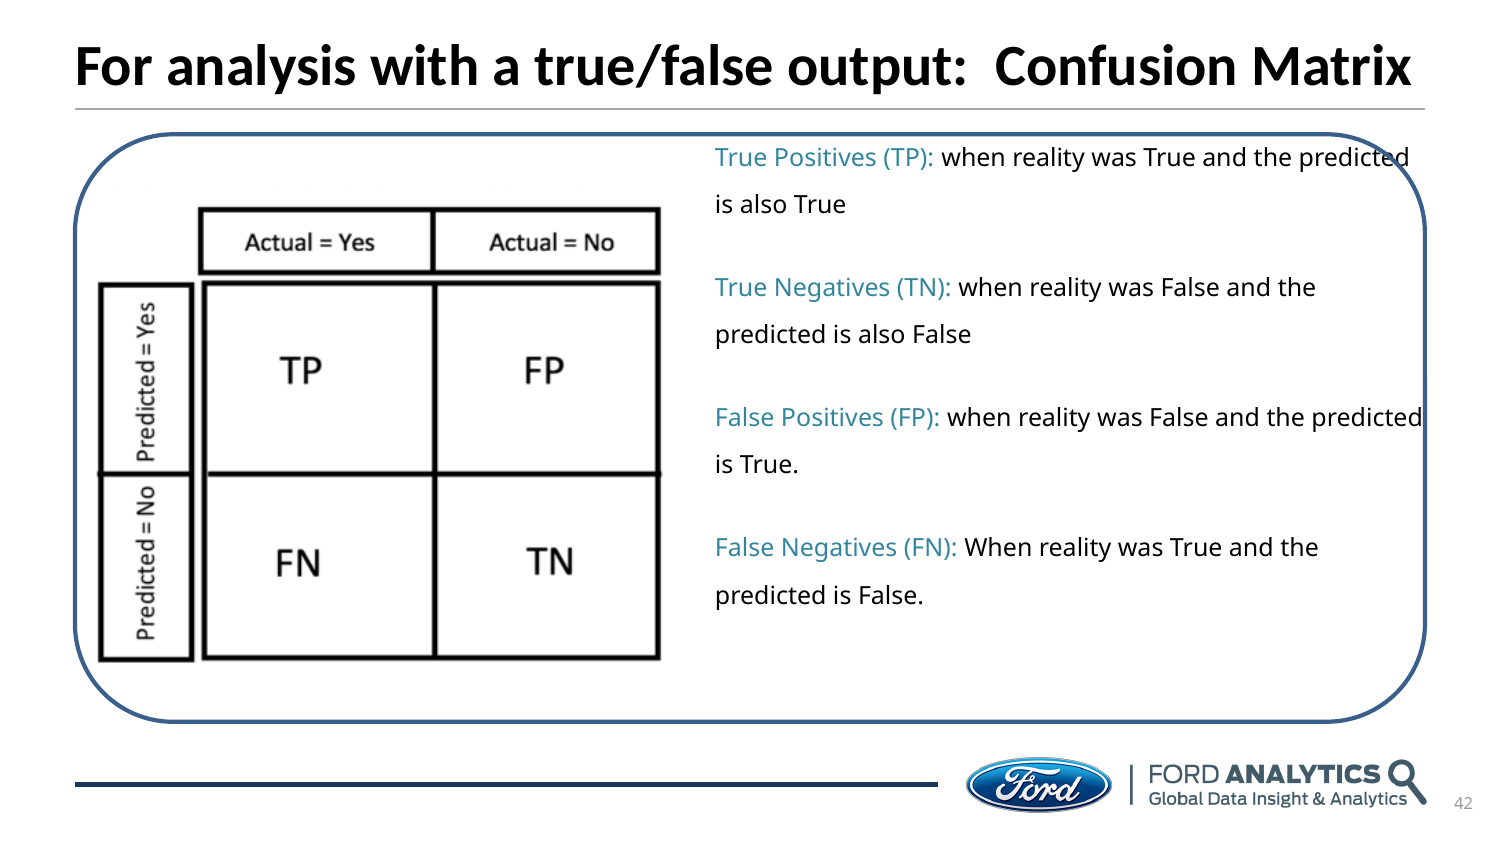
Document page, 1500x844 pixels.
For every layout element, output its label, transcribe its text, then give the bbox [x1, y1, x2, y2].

picture [49, 161, 676, 680]
text_box For analysis with a true/false output: Confusion Matrix [75, 19, 1450, 97]
text_box True Positives (TP): when reality was True and the predicted is also True True Negatives (TN): when reality was False and the predicted is also False False Positives (FP): when reality was False and the predicted is True. False Negatives (FN): When reality was True and the predicted is False. [624, 109, 1450, 709]
picture [964, 752, 1429, 817]
text_box [96, 132, 1428, 724]
